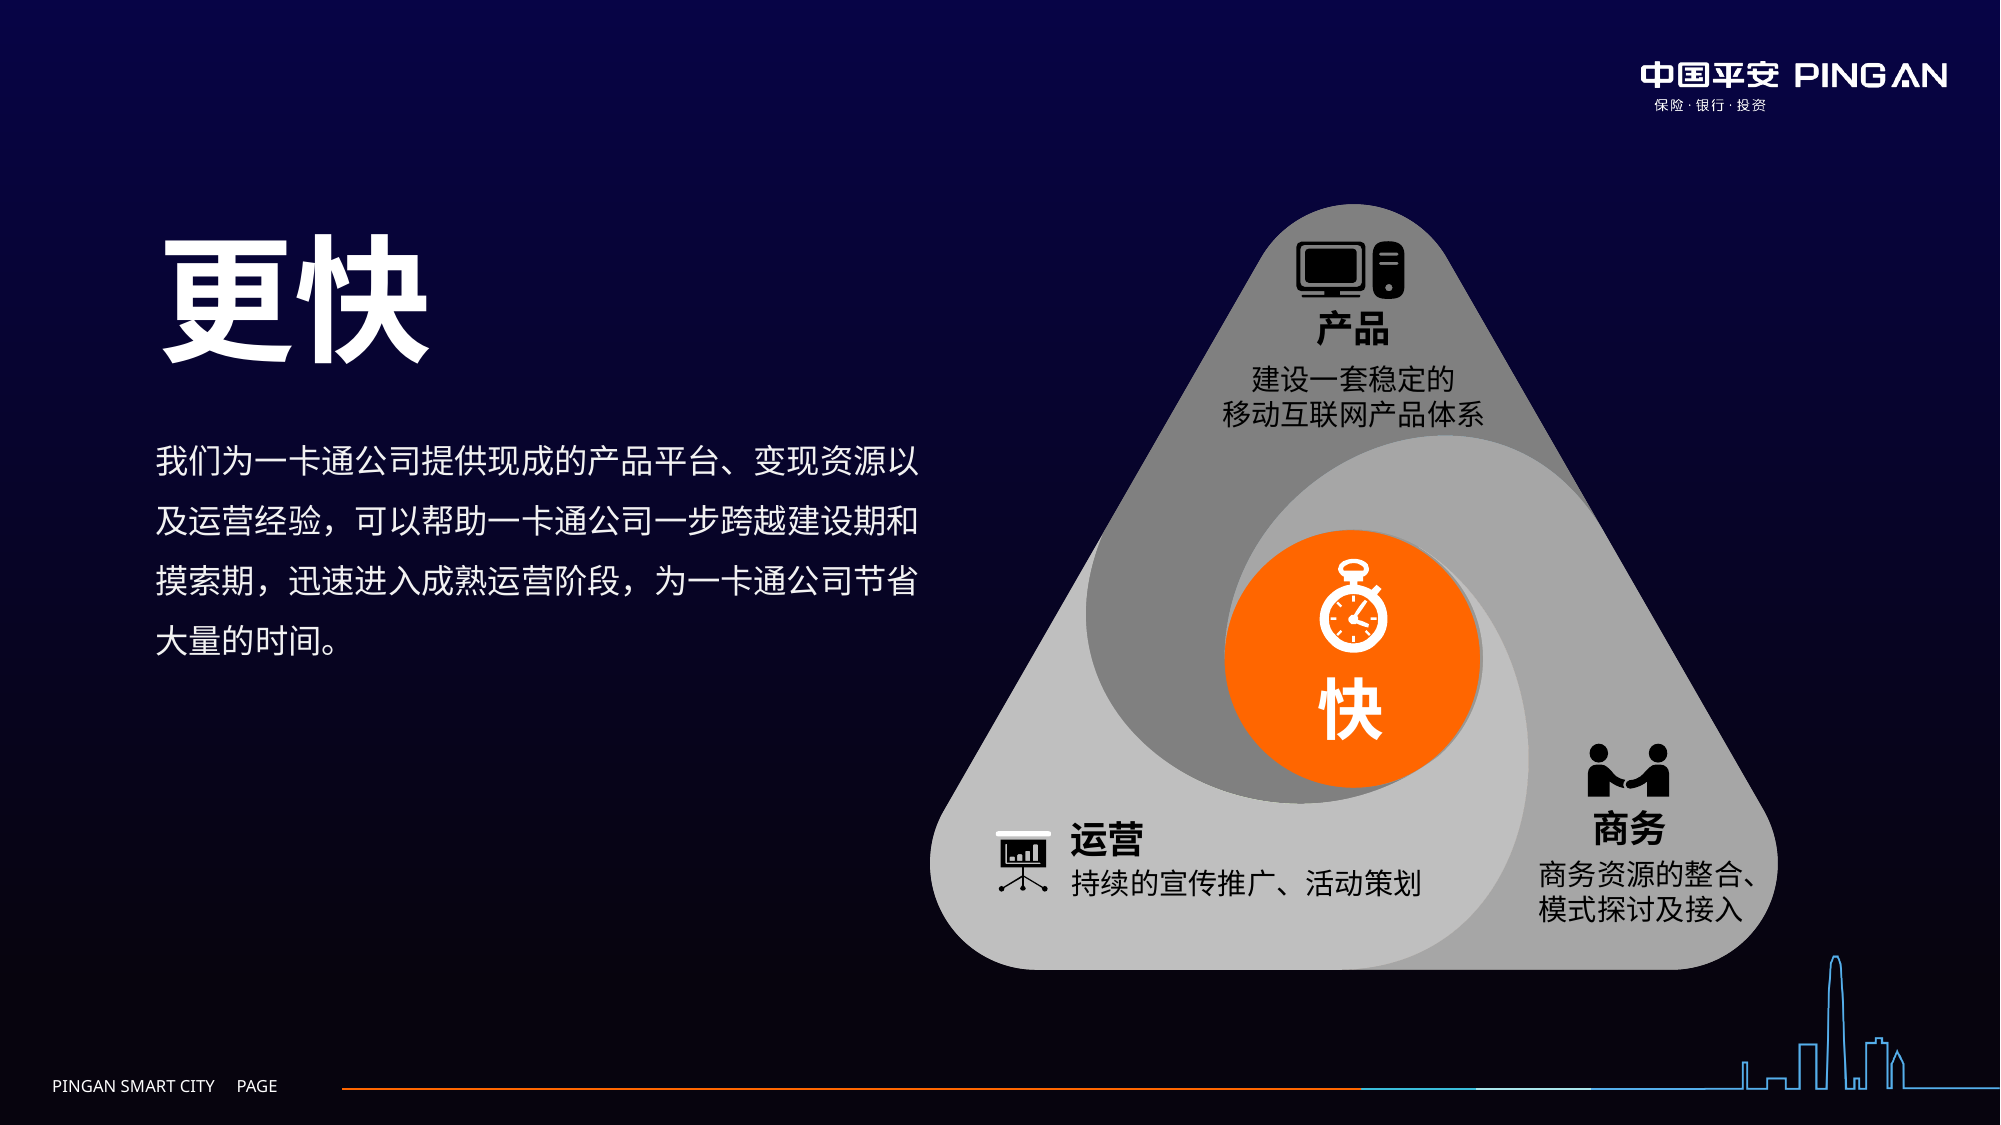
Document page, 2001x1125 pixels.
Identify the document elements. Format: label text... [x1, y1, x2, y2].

picture [1641, 61, 1947, 112]
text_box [930, 534, 1589, 970]
text_box 更快 [142, 206, 448, 387]
text_box 我们为一卡通公司提供现成的产品平台、变现资源以及运营经验，可以帮助一卡通公司一步跨越建设期和摸索期，迅速进入成熟运营阶段，为一卡通公司节省大量的时间。 [140, 412, 958, 668]
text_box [1224, 340, 1789, 970]
picture [342, 955, 2000, 1090]
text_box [1016, 204, 1605, 534]
